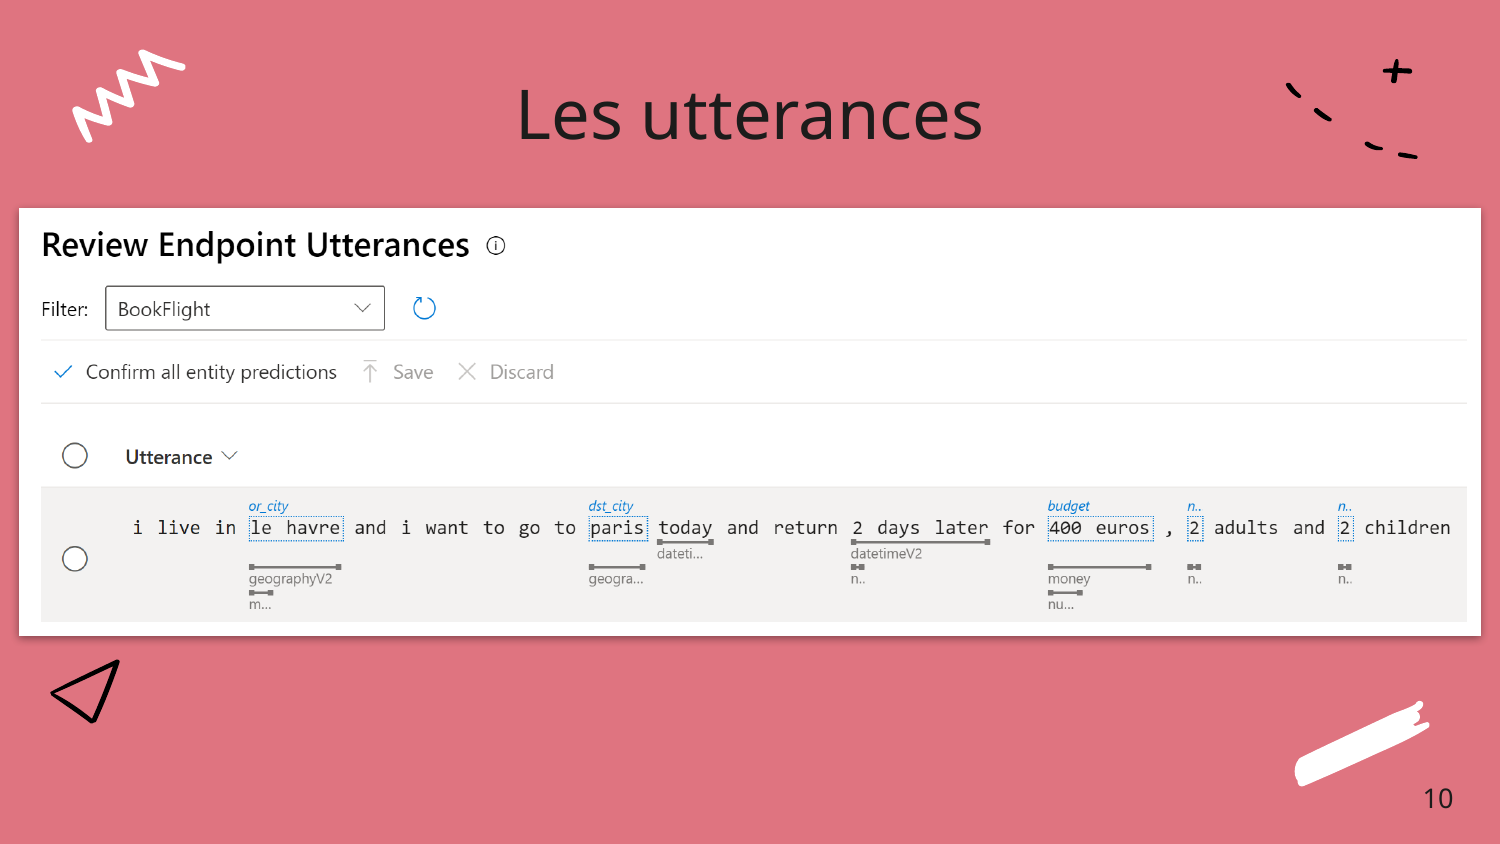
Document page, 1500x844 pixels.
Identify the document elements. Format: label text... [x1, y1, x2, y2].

picture [32, 221, 1468, 622]
slide_number 10 [1378, 766, 1469, 832]
title Les utterances [118, 55, 1382, 144]
